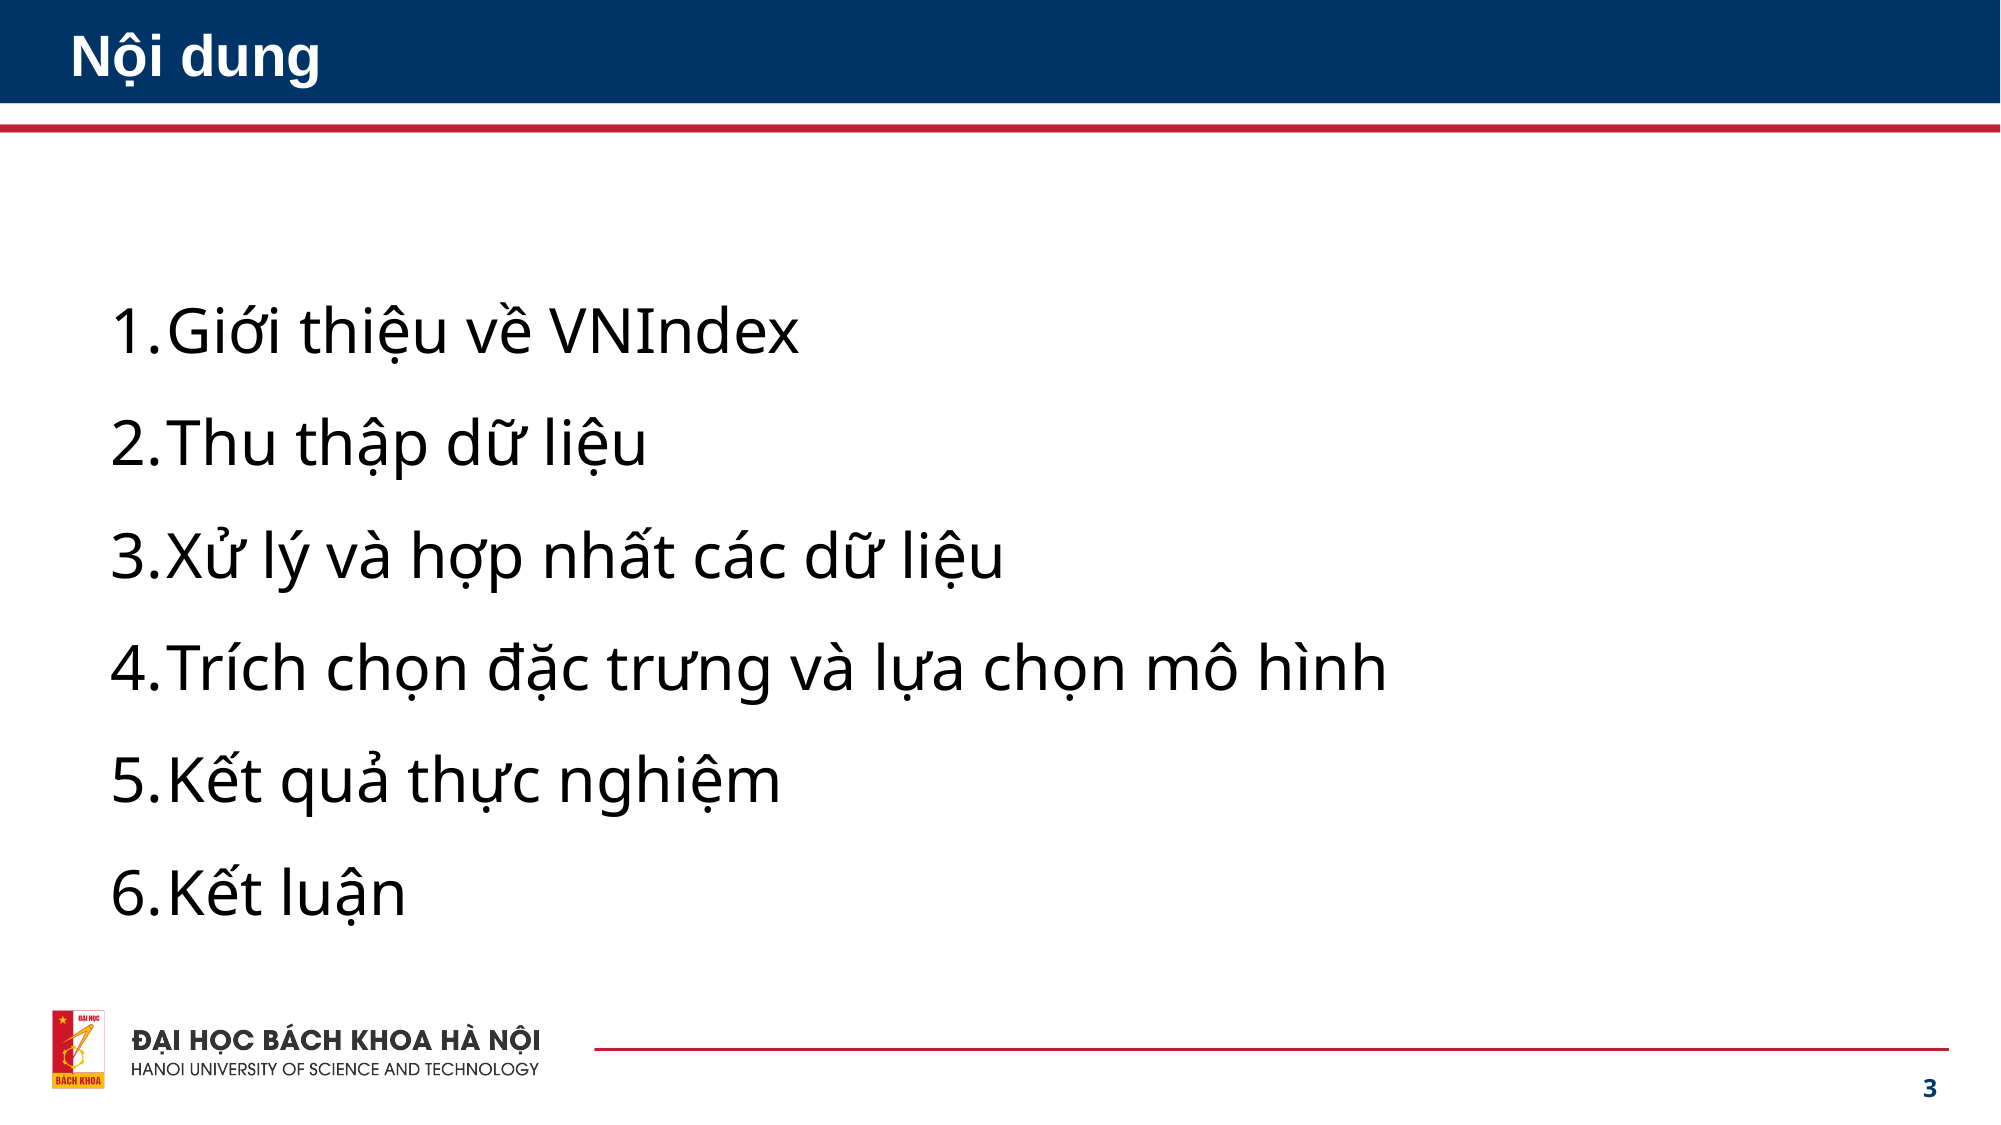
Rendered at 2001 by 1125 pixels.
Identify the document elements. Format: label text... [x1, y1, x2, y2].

slide_number 3 [1502, 1065, 1953, 1125]
text_box Giới thiệu về VNIndex Thu thập dữ liệu Xử lý và hợp nhất các dữ liệu Trích chọn đặc trưng và lựa chọn mô hình Kết quả thực nghiệm Kết luận [95, 246, 1905, 936]
title Nội dung [55, 18, 1945, 90]
picture [0, 0, 2001, 1125]
